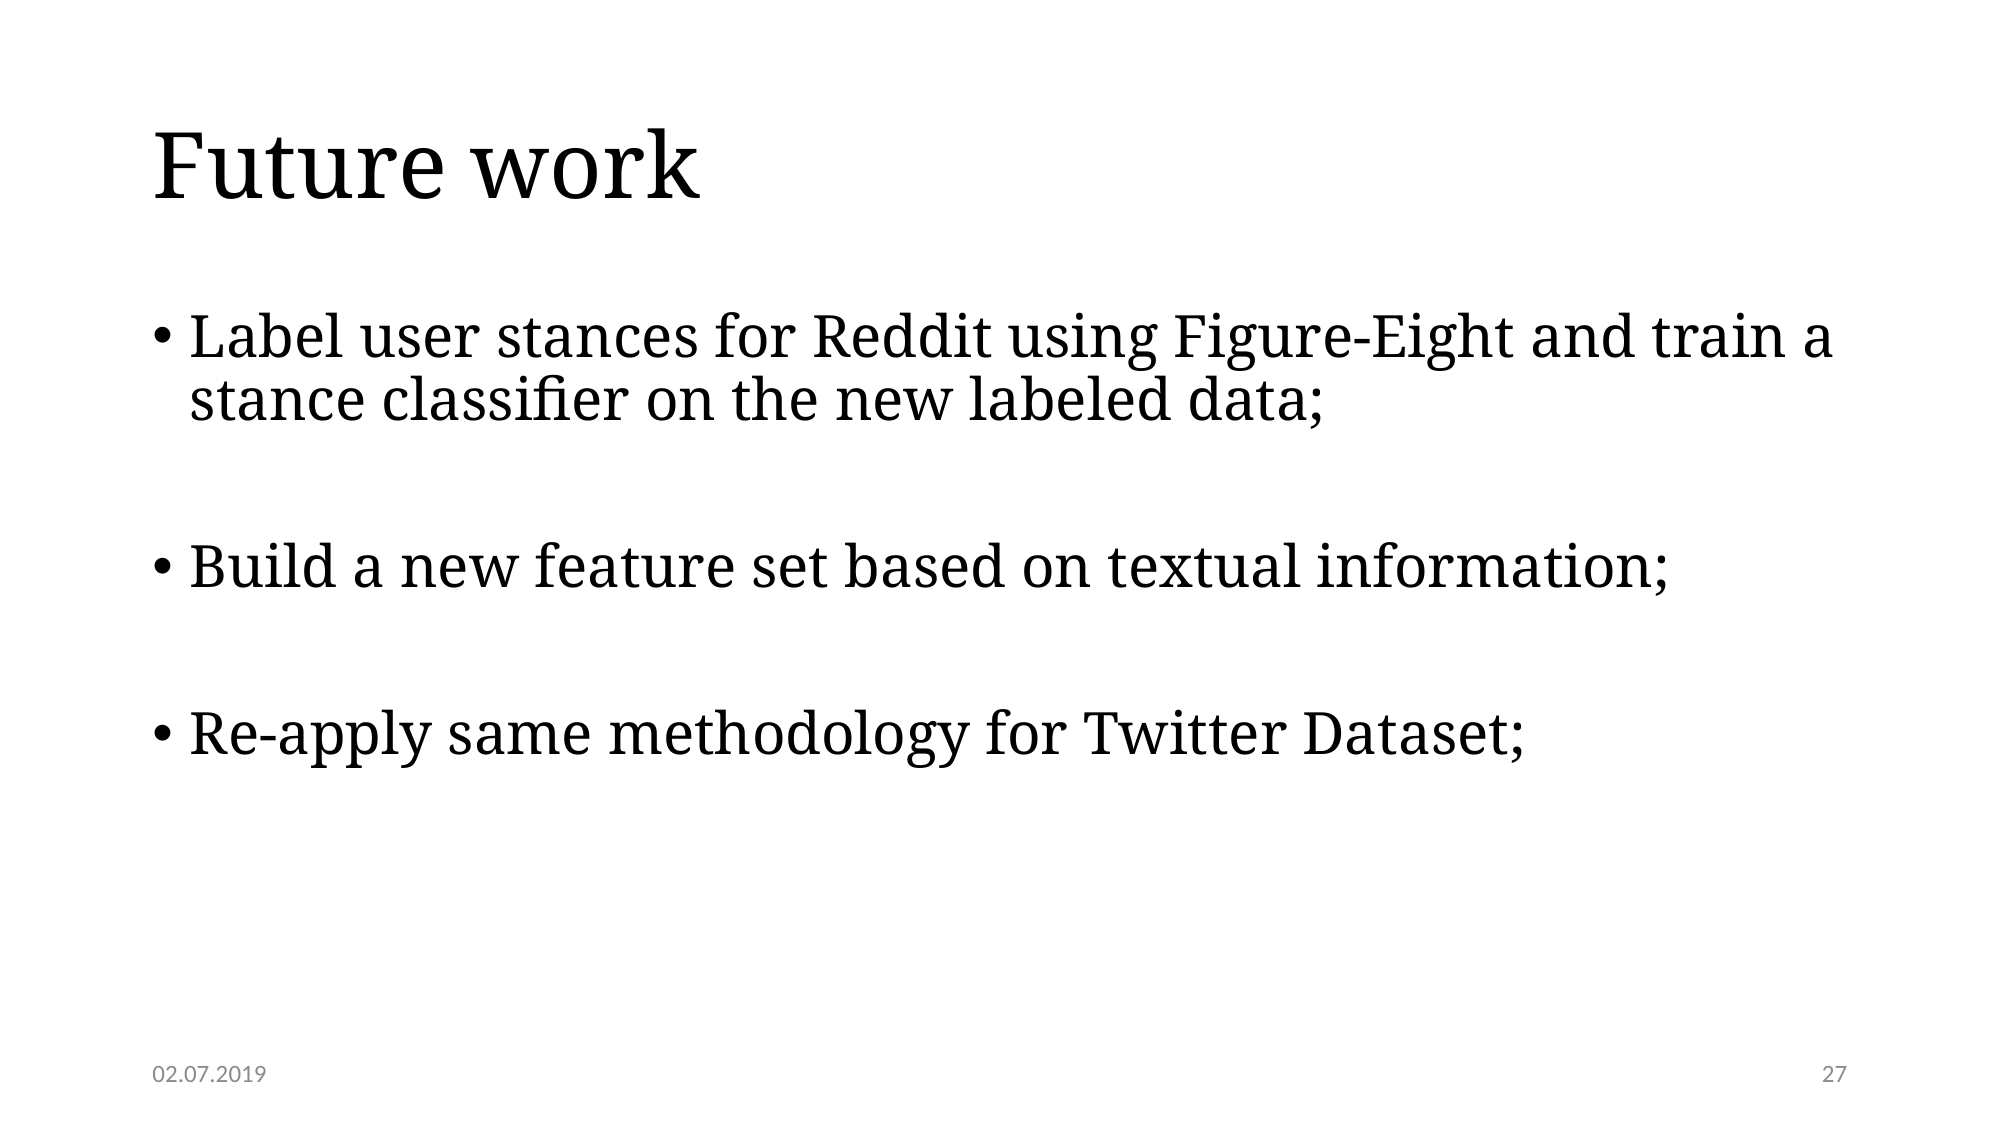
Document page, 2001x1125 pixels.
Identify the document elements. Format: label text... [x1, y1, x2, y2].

list Label user stances for Reddit using Figure-Eight and train a stance classifier on the new labeled data; Build a new feature set based on textual information; Re-apply same methodology for Twitter Dataset; [137, 299, 1863, 1014]
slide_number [137, 1042, 588, 1103]
title Future work [137, 59, 1863, 278]
slide_number 27 [1412, 1042, 1863, 1103]
